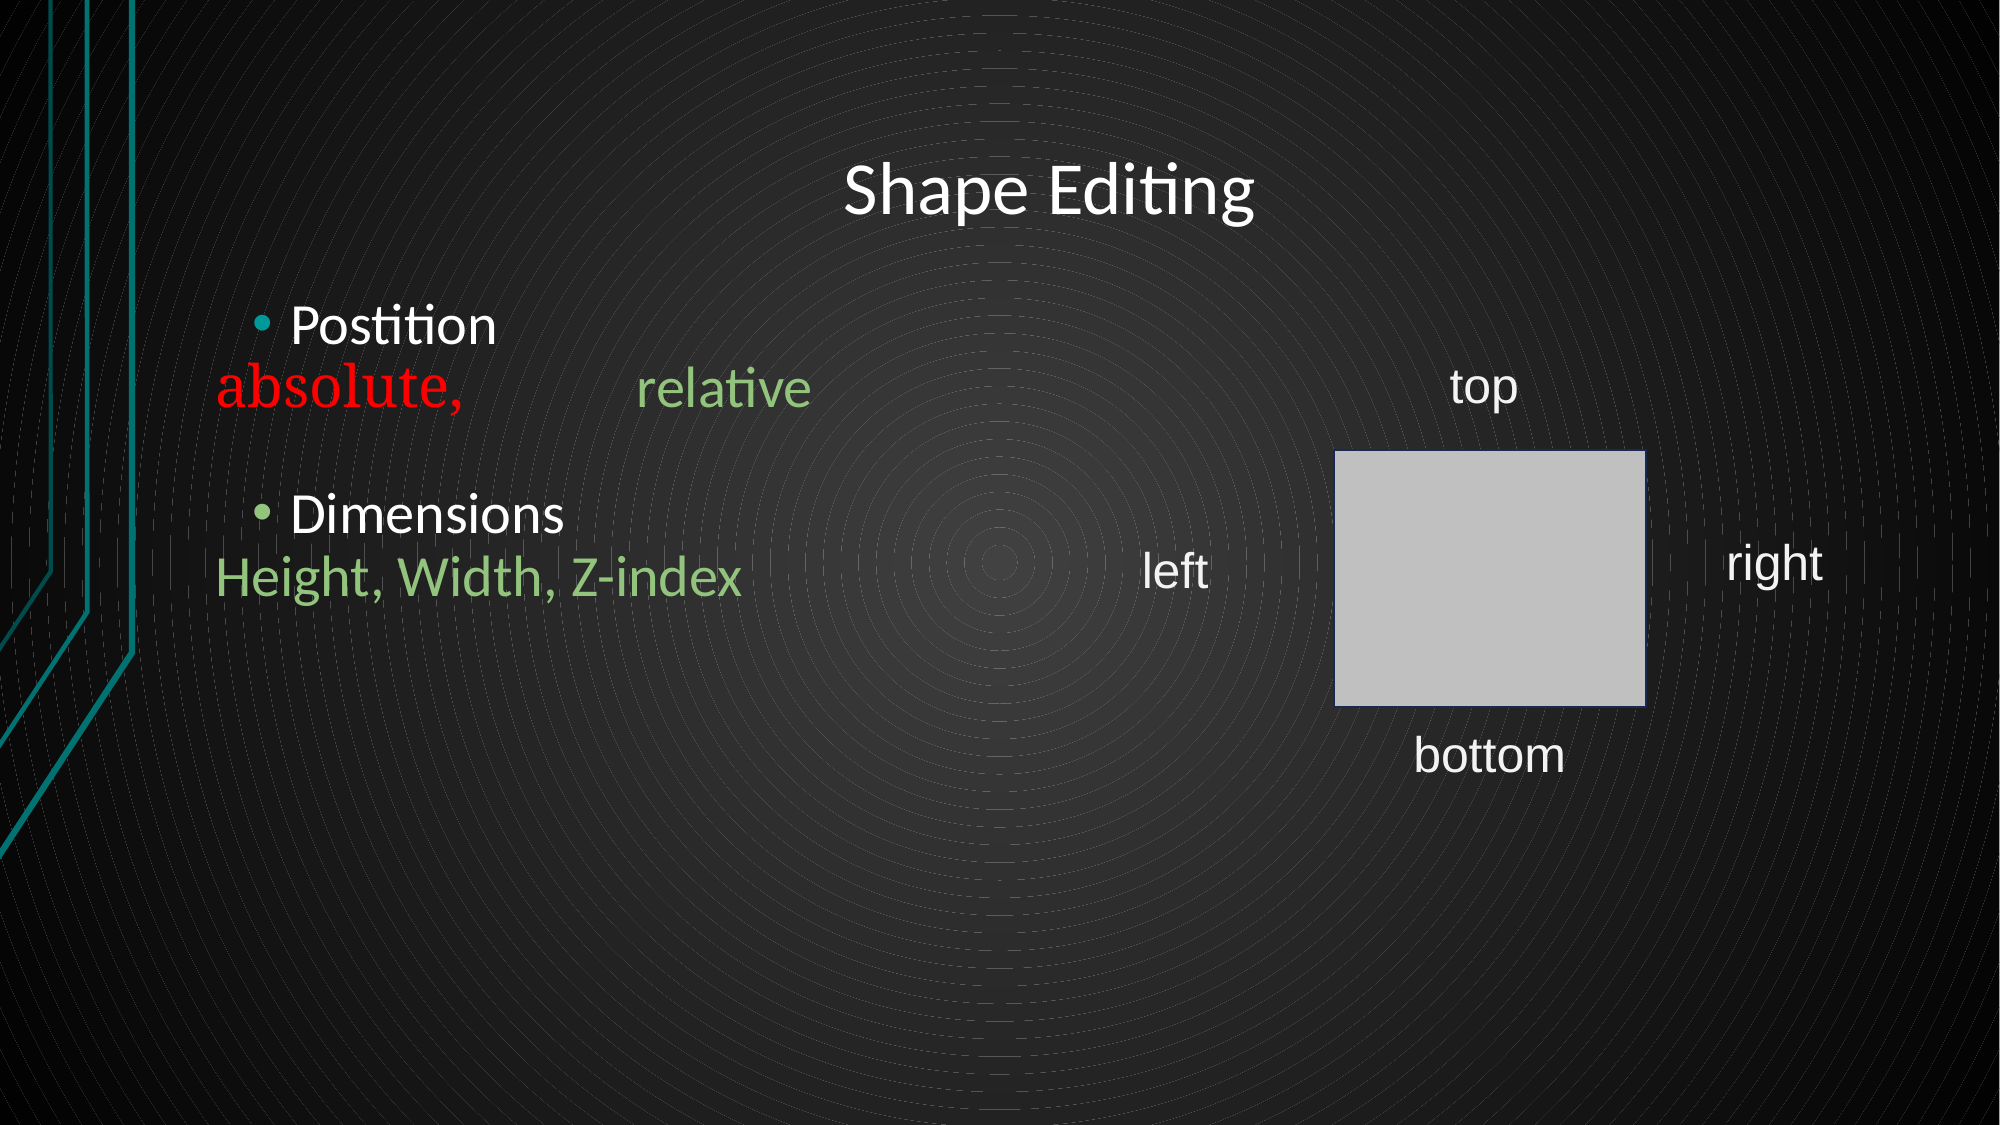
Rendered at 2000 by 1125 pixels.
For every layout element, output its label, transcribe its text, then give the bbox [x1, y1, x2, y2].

text_box bottom [1389, 707, 1590, 801]
list Postition absolute, relative Dimensions Height, Width, Z-index [199, 279, 1900, 1012]
title Shape Editing [199, 45, 1900, 246]
text_box left [1075, 523, 1276, 618]
text_box top [1384, 338, 1585, 432]
text_box [1334, 449, 1646, 708]
text_box right [1674, 515, 1875, 610]
